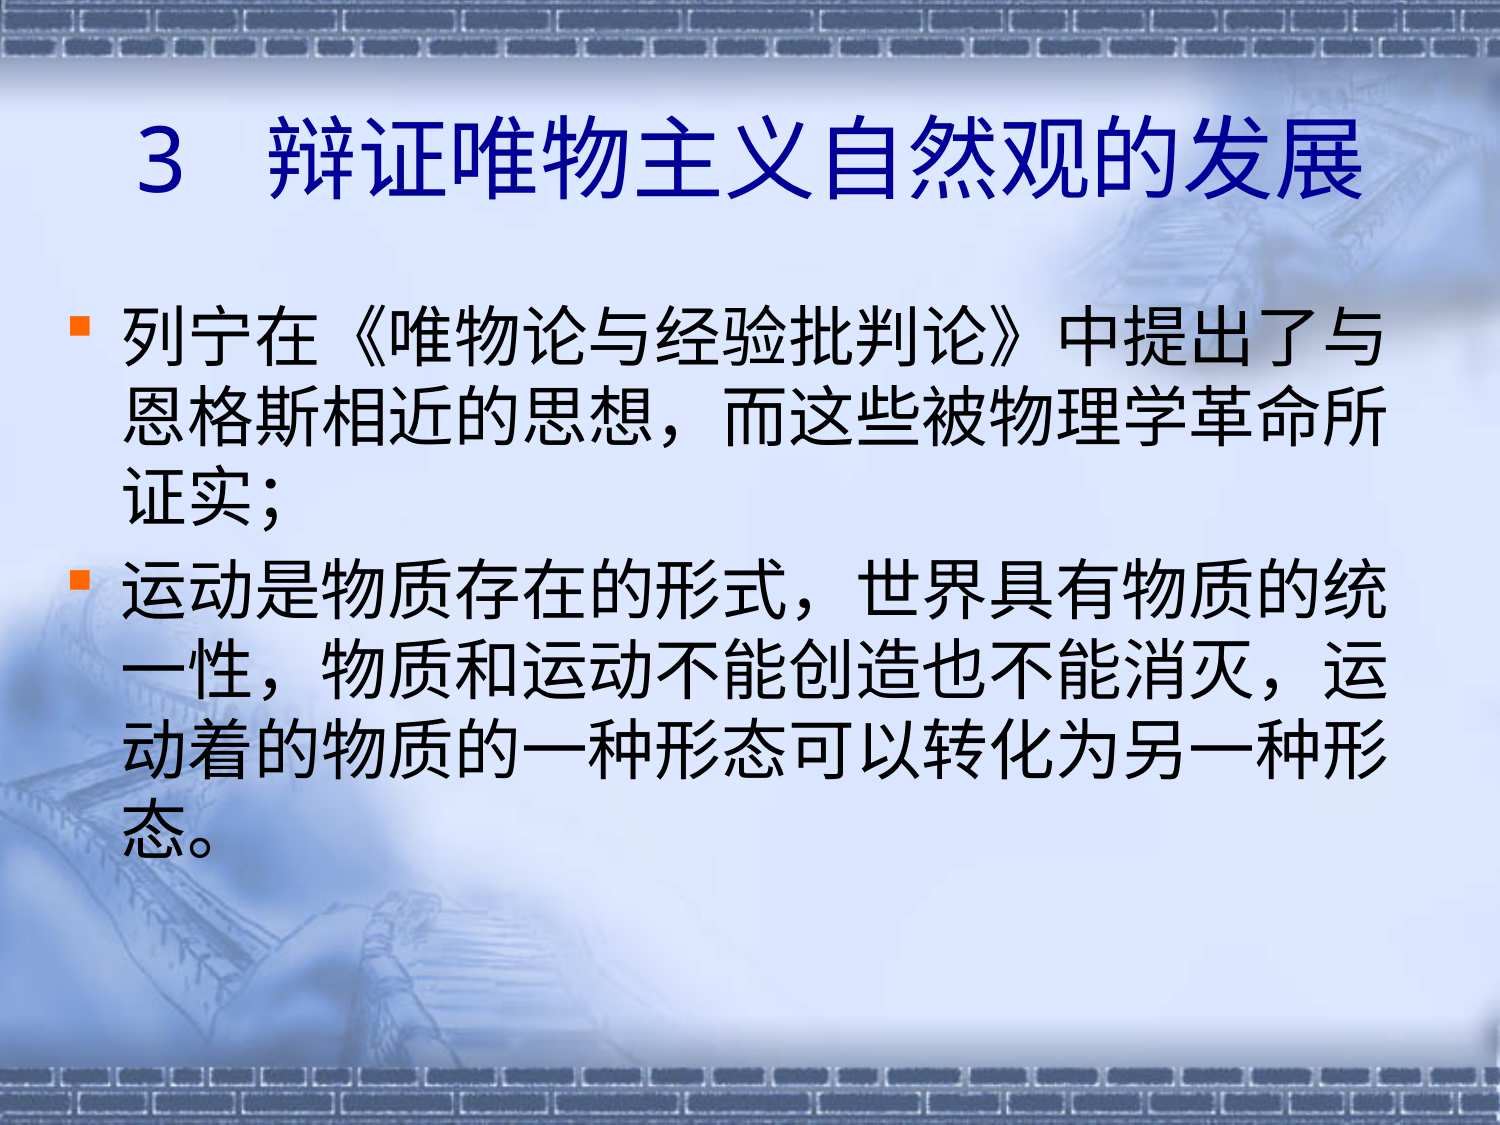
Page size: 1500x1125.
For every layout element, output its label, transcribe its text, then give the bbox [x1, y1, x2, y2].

title 3 辩证唯物主义自然观的发展 [49, 62, 1451, 250]
list 列宁在《唯物论与经验批判论》中提出了与恩格斯相近的思想，而这些被物理学革命所证实； 运动是物质存在的形式，世界具有物质的统一性，物质和运动不能创造也不能消灭，运动着的物质的一种形态可以转化为另一种形态。 [49, 287, 1451, 988]
picture [0, 0, 1500, 1125]
